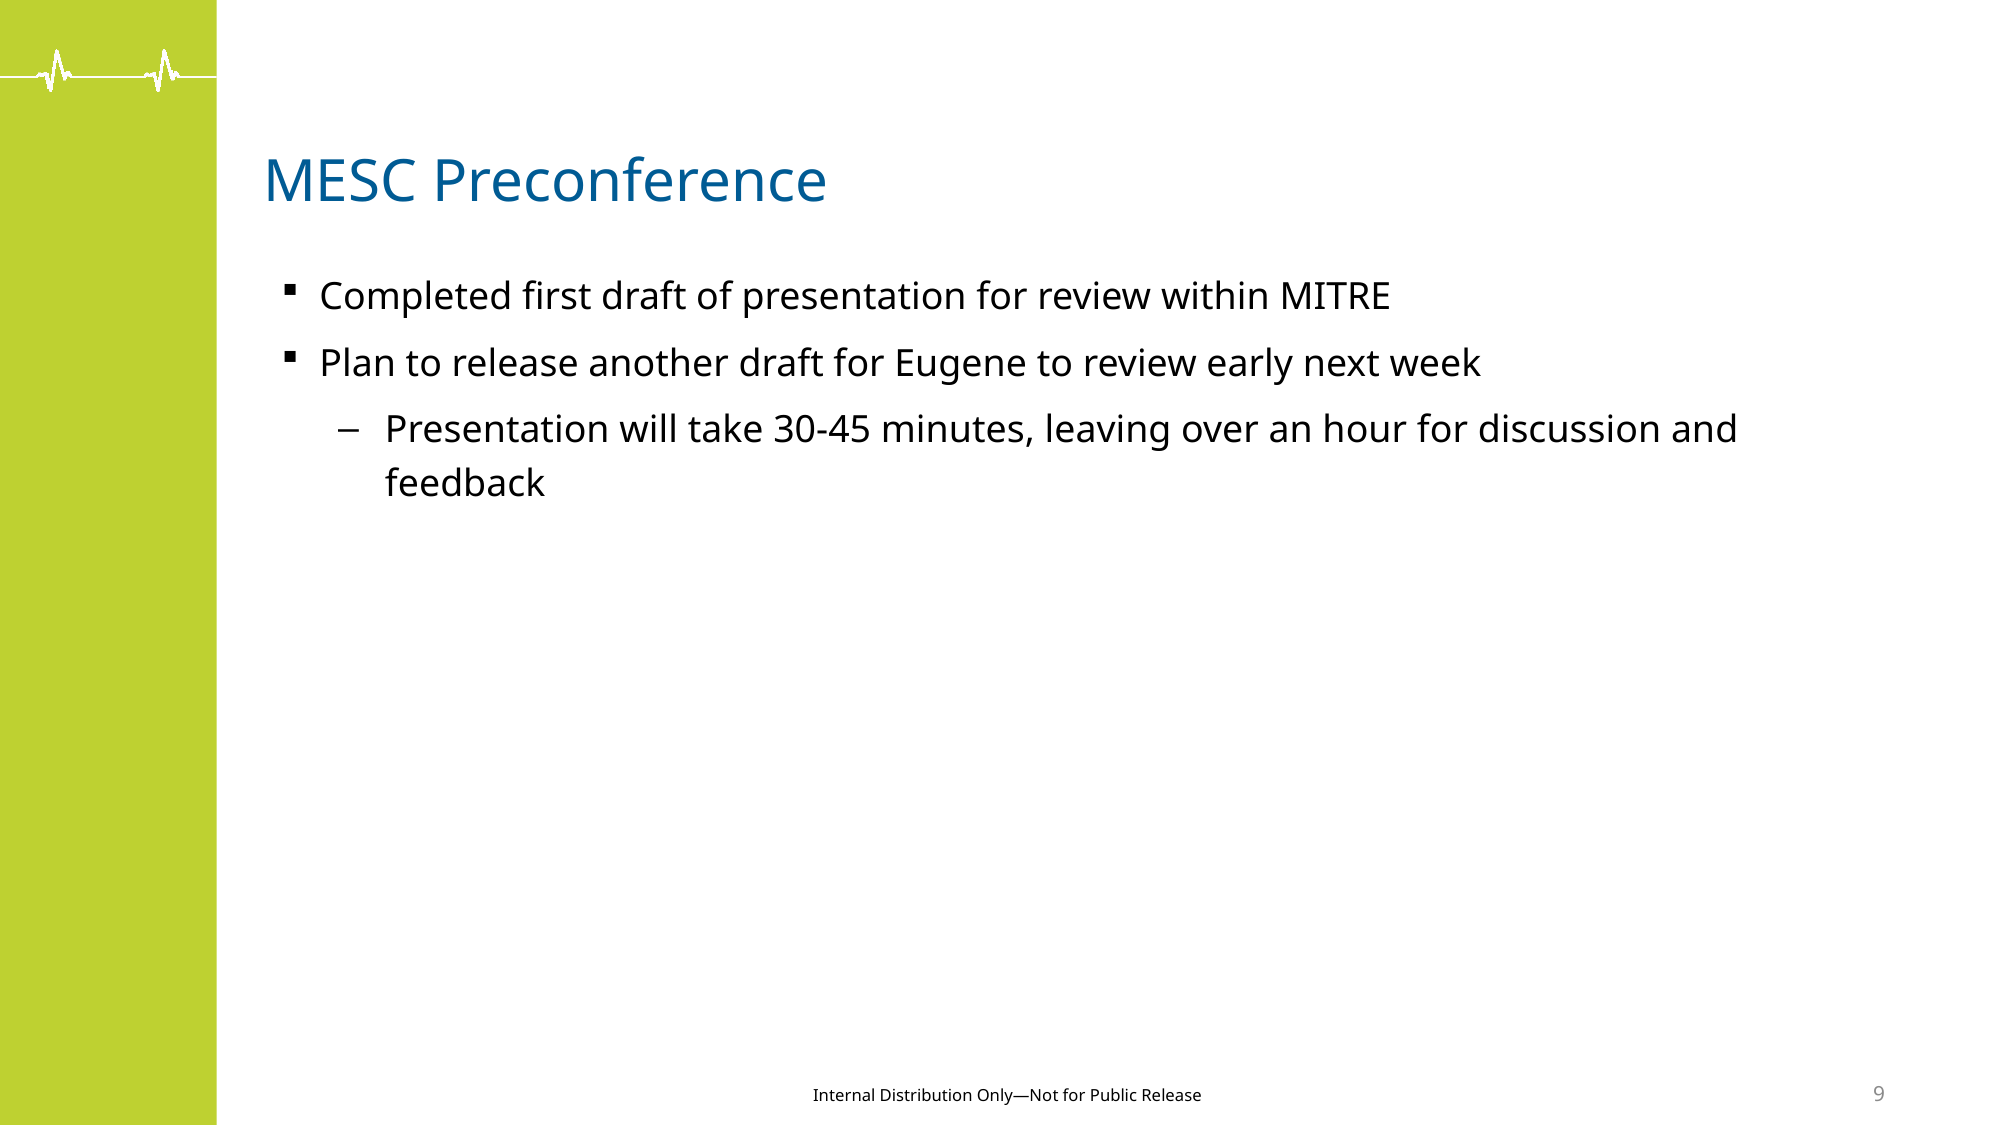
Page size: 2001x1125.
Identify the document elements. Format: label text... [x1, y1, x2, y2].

picture [0, 9, 217, 125]
list Completed first draft of presentation for review within MITRE Plan to release another draft for Eugene to review early next week Presentation will take 30-45 minutes, leaving over an hour for discussion and feedback [248, 255, 1882, 1005]
title MESC Preconference [248, 119, 1882, 236]
slide_number 9 [1500, 1065, 1900, 1125]
